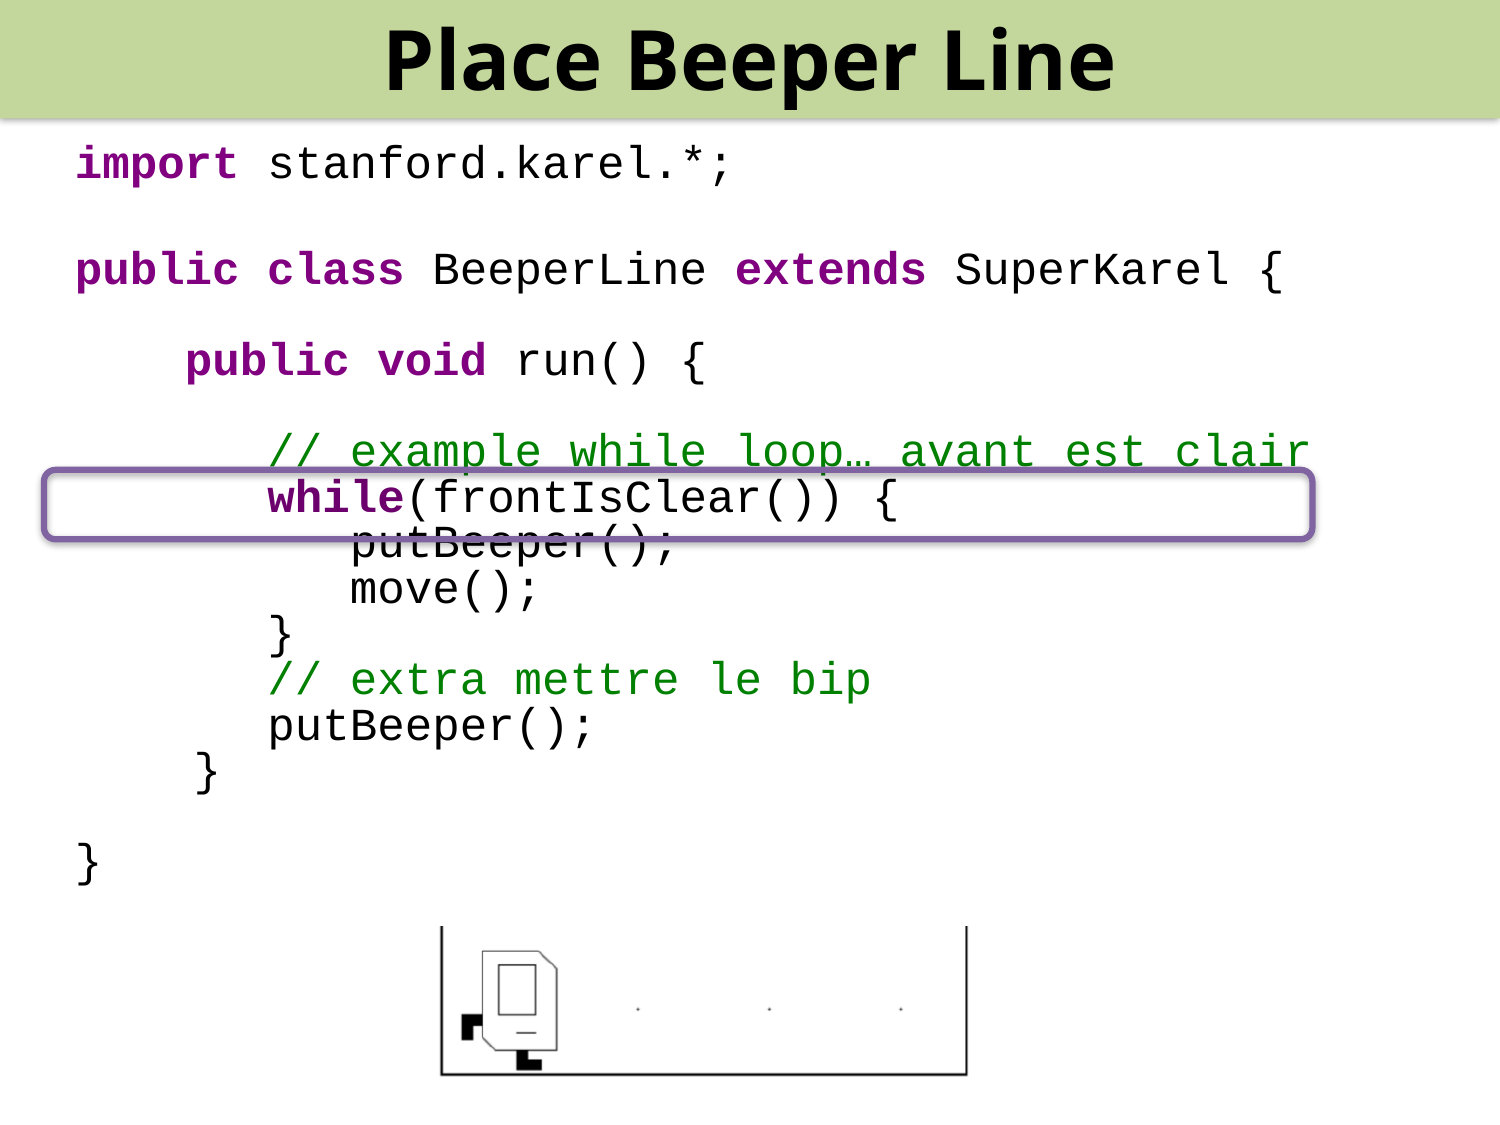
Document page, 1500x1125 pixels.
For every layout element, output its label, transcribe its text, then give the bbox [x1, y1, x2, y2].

text_box Place Beeper Line [0, 0, 1500, 122]
text_box import stanford.karel.*; public class BeeperLine extends SuperKarel { public void run() { // example while loop… avant est clair while(frontIsClear()) { putBeeper(); move(); } // extra mettre le bip putBeeper(); } } [74, 134, 1425, 1096]
picture [400, 925, 996, 1096]
text_box [43, 469, 1314, 541]
